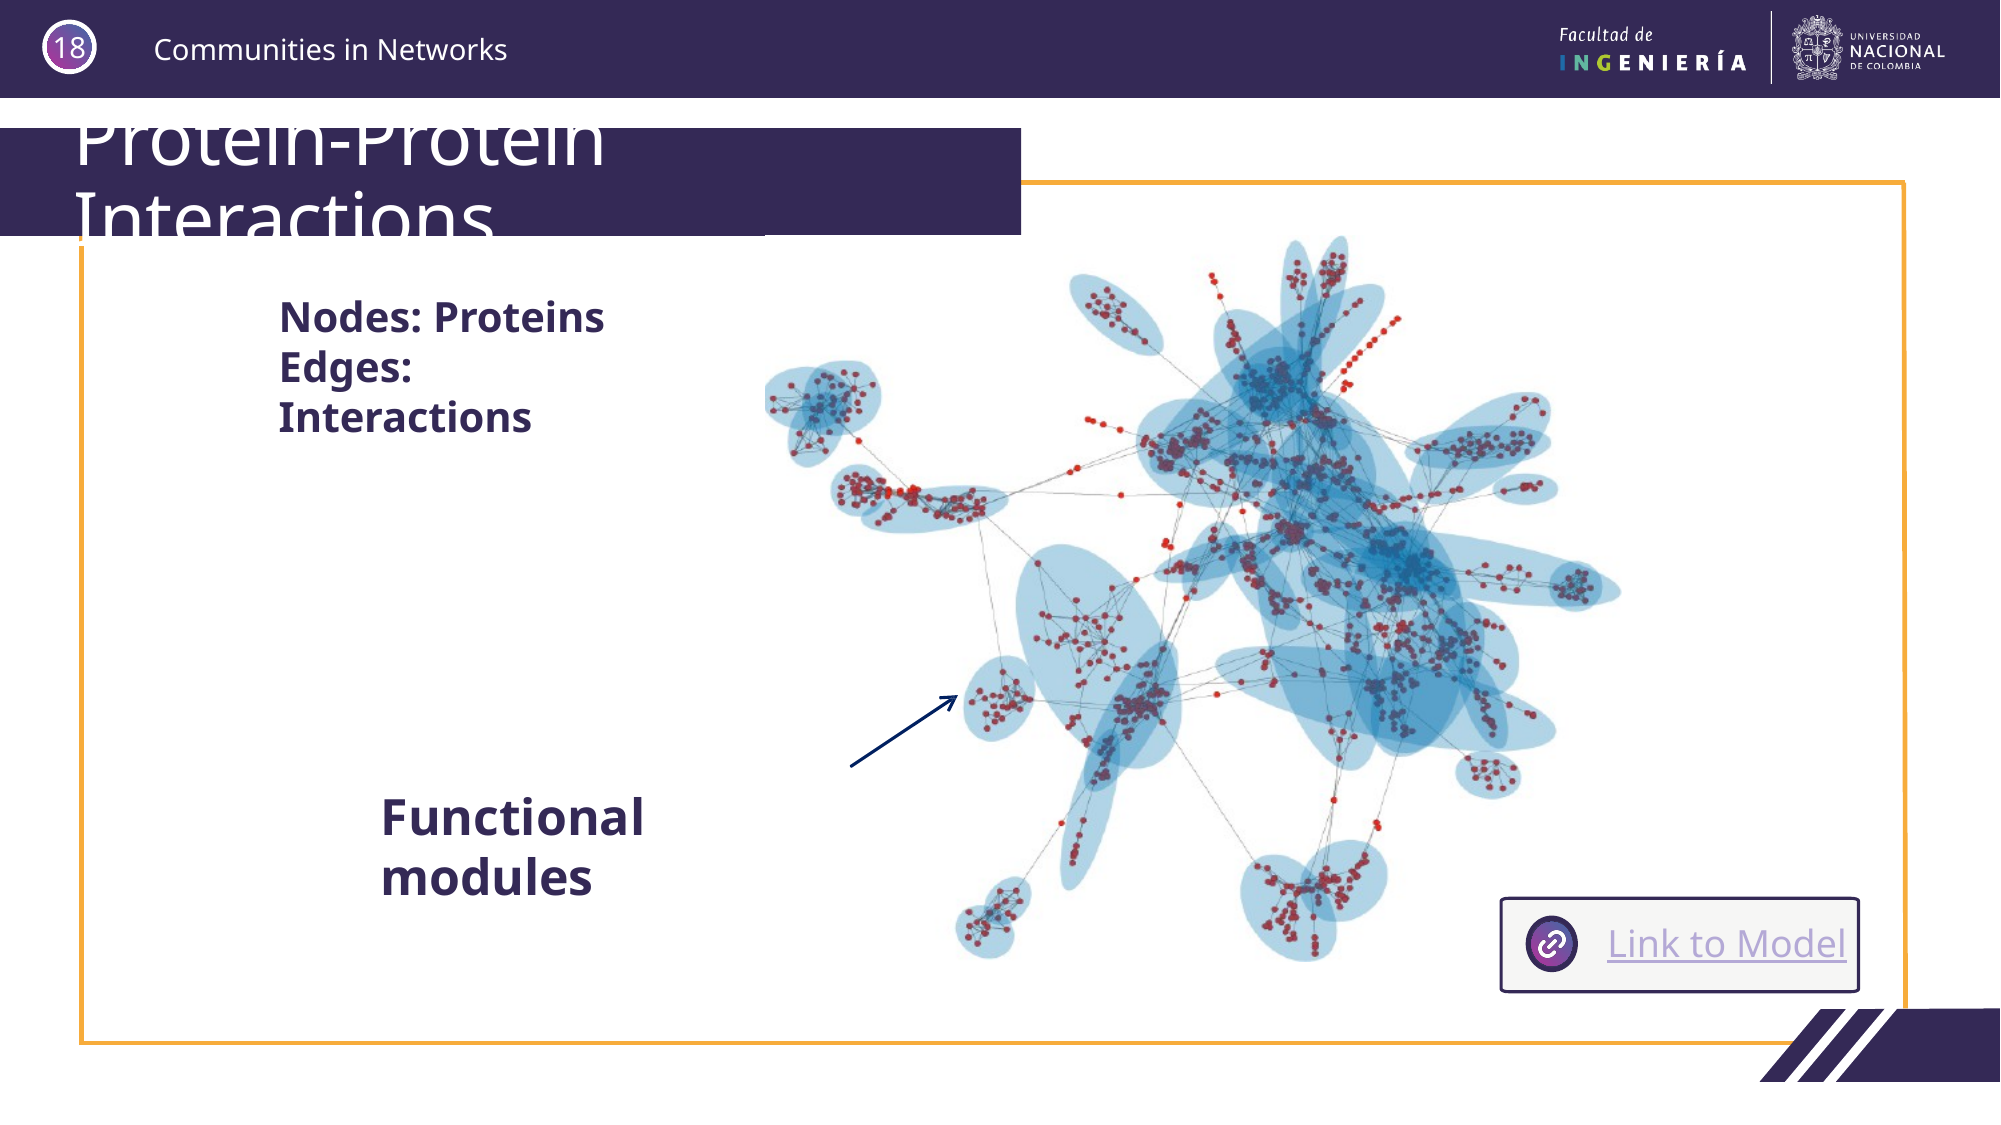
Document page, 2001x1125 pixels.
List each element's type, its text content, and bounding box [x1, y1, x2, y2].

slide_number 18 [42, 29, 97, 65]
text_box Functional modules [378, 783, 765, 906]
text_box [1501, 898, 1859, 992]
picture [765, 235, 1622, 962]
picture [1559, 11, 1957, 84]
title Protein-Protein Interactions [0, 128, 1022, 236]
text_box Nodes: Proteins Edges: Interactions [276, 299, 628, 441]
